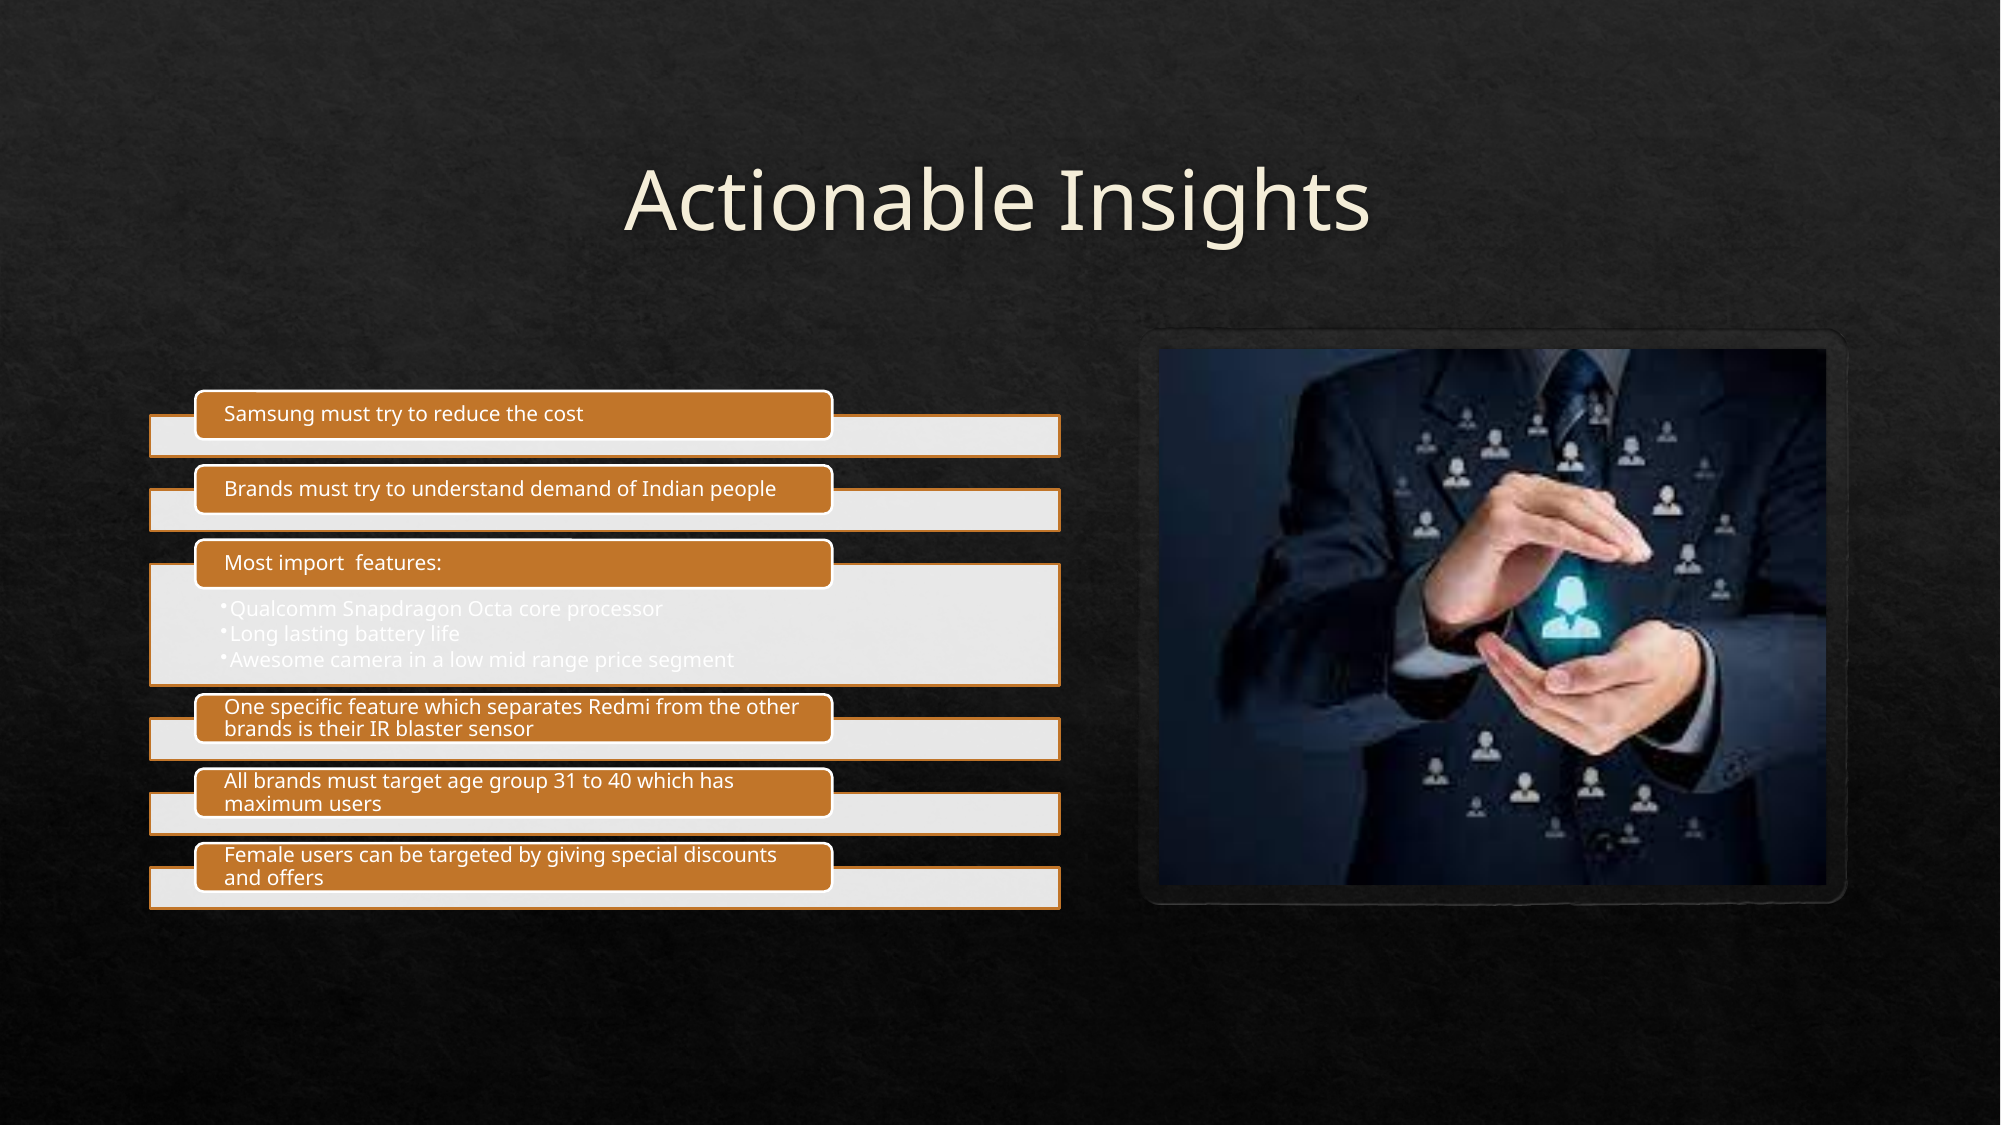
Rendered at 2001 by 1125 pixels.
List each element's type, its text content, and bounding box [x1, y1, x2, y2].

title Actionable Insights [149, 99, 1849, 307]
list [149, 349, 1060, 951]
text_box [0, 0, 2000, 1125]
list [1158, 349, 1827, 885]
picture [1137, 327, 1849, 906]
